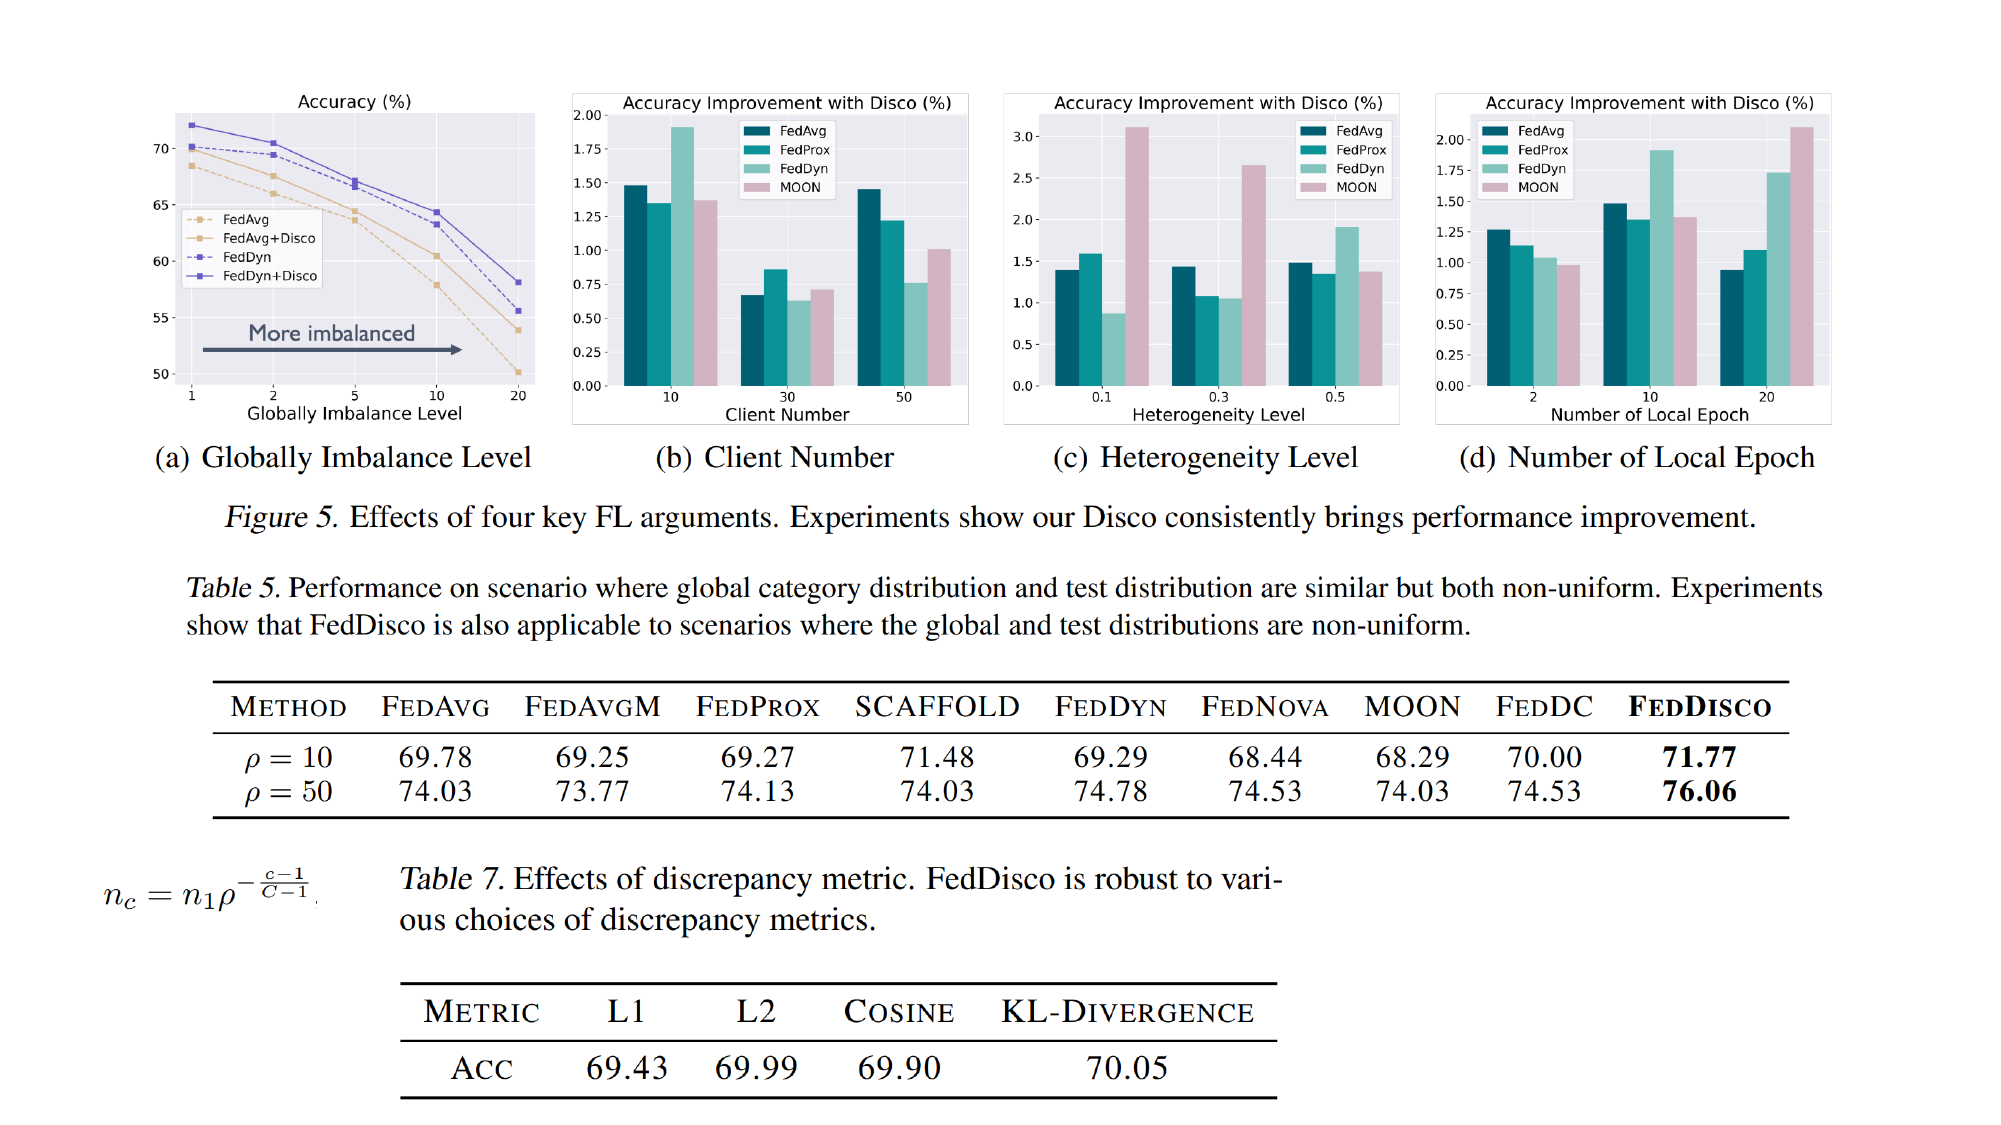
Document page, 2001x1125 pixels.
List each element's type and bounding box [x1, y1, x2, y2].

picture [366, 852, 1299, 1116]
picture [159, 553, 1849, 845]
picture [132, 67, 1849, 545]
picture [97, 866, 317, 912]
